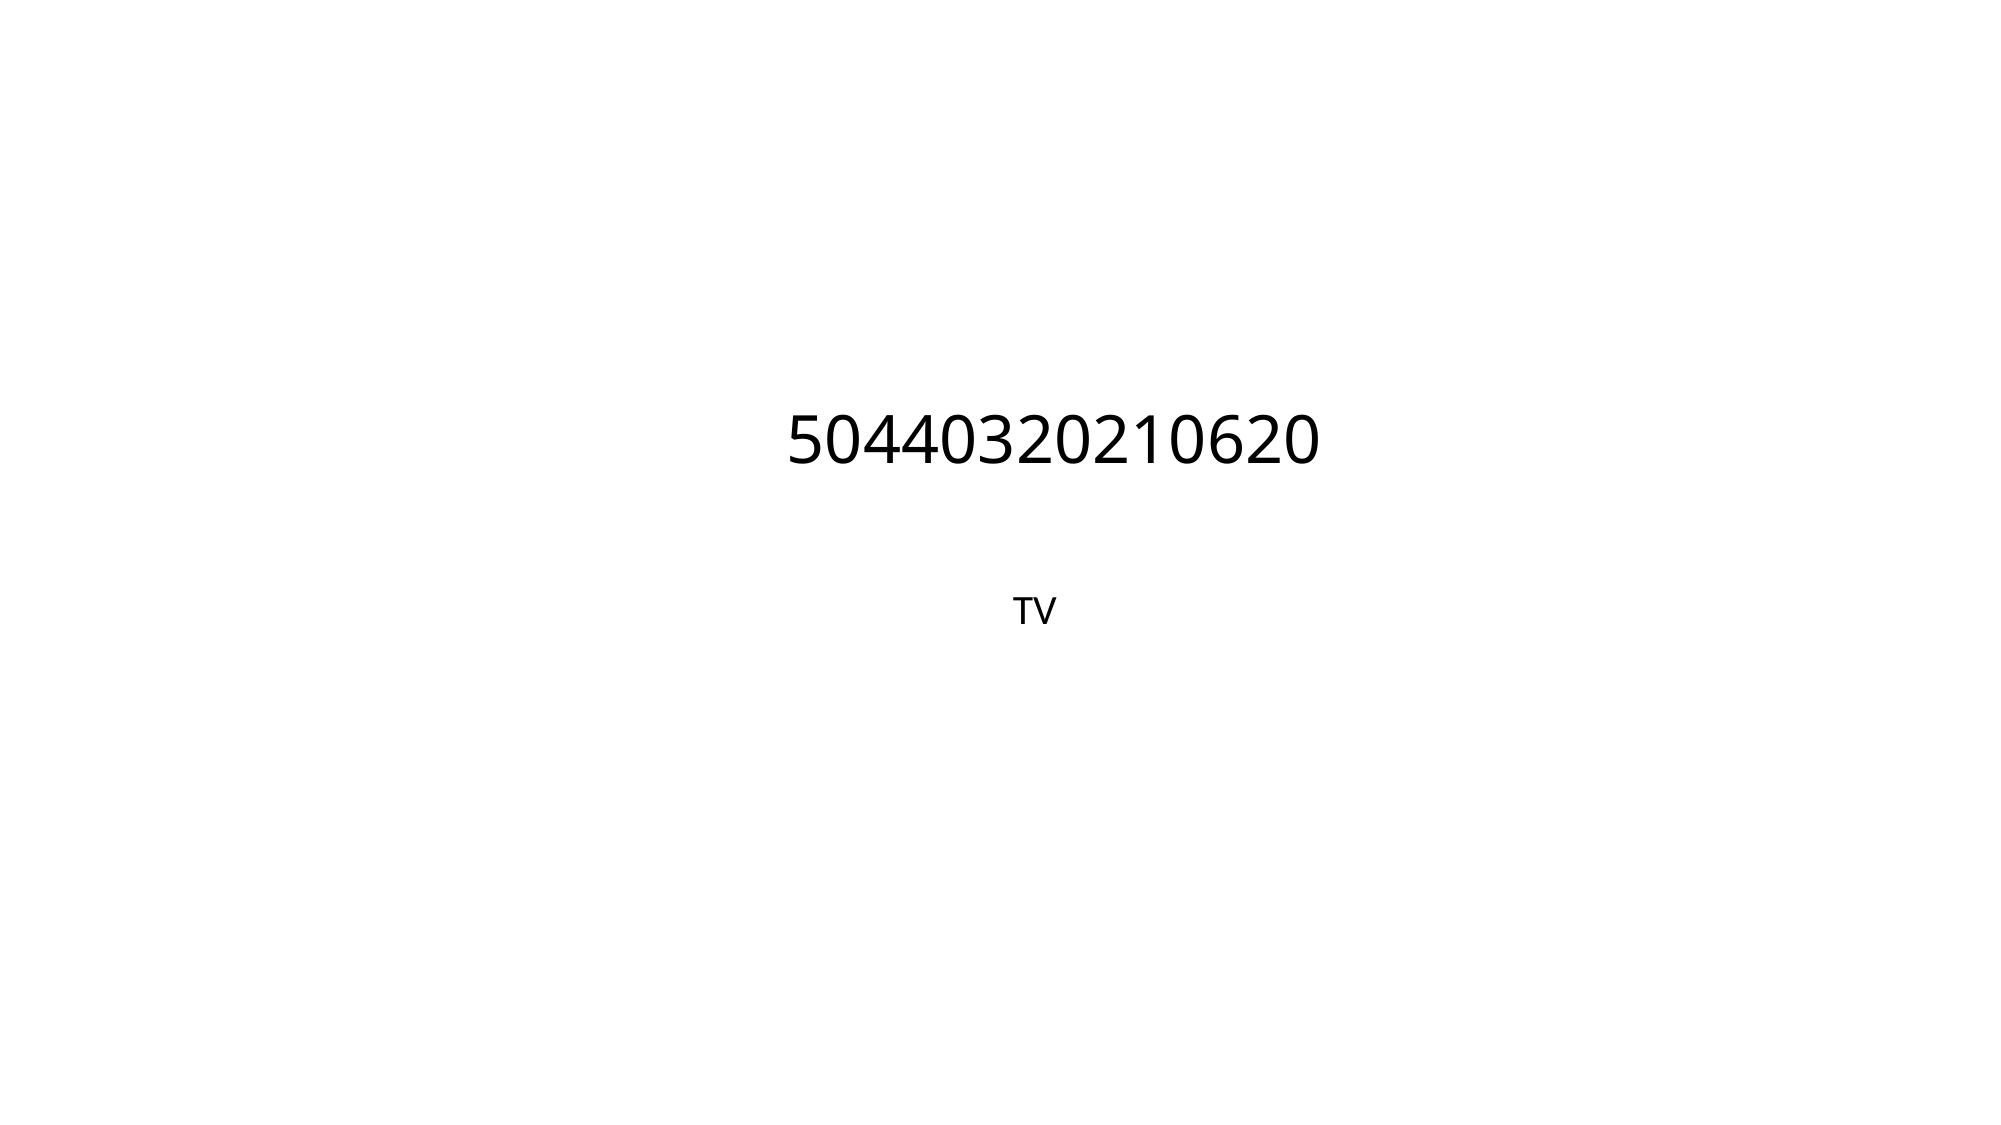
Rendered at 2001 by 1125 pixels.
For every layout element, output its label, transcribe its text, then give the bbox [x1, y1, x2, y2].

list TV [670, 580, 1400, 771]
title 50440320210620 [179, 398, 1930, 547]
